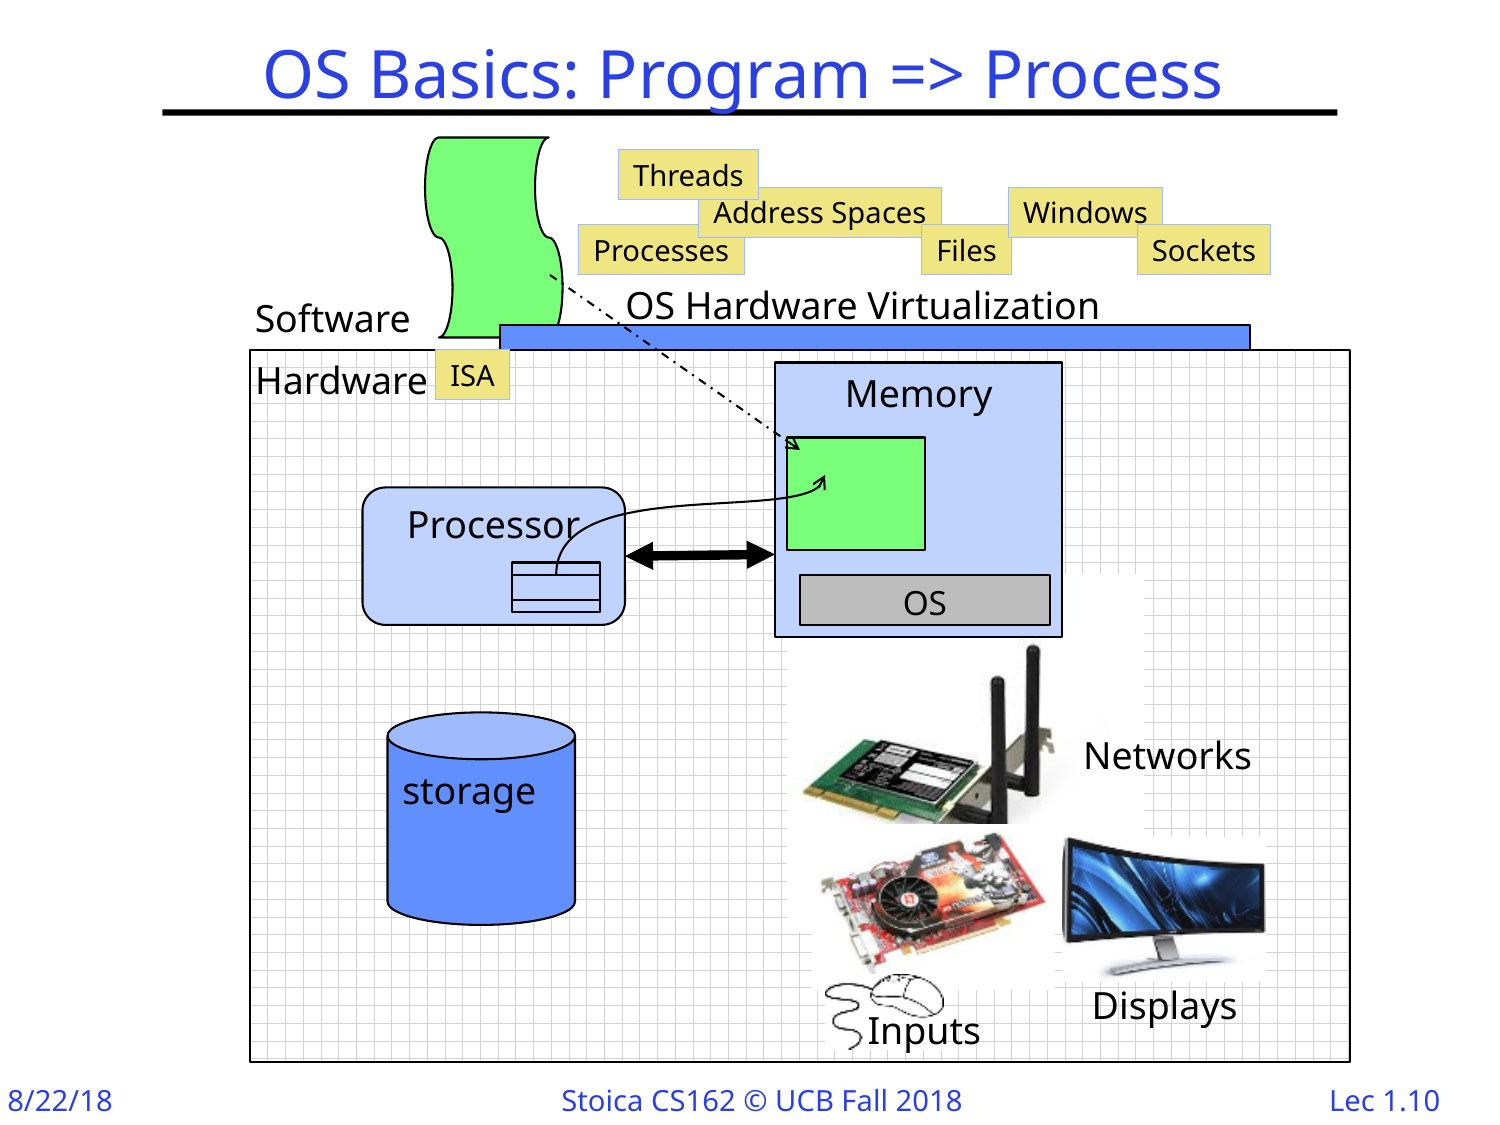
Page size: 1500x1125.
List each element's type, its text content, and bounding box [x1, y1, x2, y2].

text_box [425, 137, 562, 338]
text_box ISA [435, 349, 510, 400]
text_box OS Hardware Virtualization [801, 274, 1116, 335]
picture [787, 574, 1266, 1050]
text_box [499, 324, 544, 350]
text_box Hardware [240, 349, 443, 410]
title OS Basics: Program => Process [87, 16, 1400, 138]
text_box Processes [578, 224, 745, 273]
text_box Threads [618, 149, 759, 200]
text_box Address Spaces [698, 187, 942, 238]
text_box Networks [1148, 724, 1267, 785]
text_box [787, 437, 925, 550]
text_box [249, 350, 1350, 1063]
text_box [640, 459, 741, 660]
text_box storage [387, 712, 576, 925]
text_box Displays [1076, 990, 1253, 1035]
text_box Software [240, 287, 426, 348]
text_box Sockets [1137, 224, 1271, 275]
text_box Files [921, 224, 1012, 275]
text_box Memory [774, 362, 1063, 638]
text_box Windows [1008, 187, 1163, 238]
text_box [512, 562, 601, 613]
text_box Inputs [852, 999, 996, 1060]
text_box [549, 274, 801, 451]
text_box Processor [362, 487, 625, 625]
text_box [804, 324, 1250, 350]
